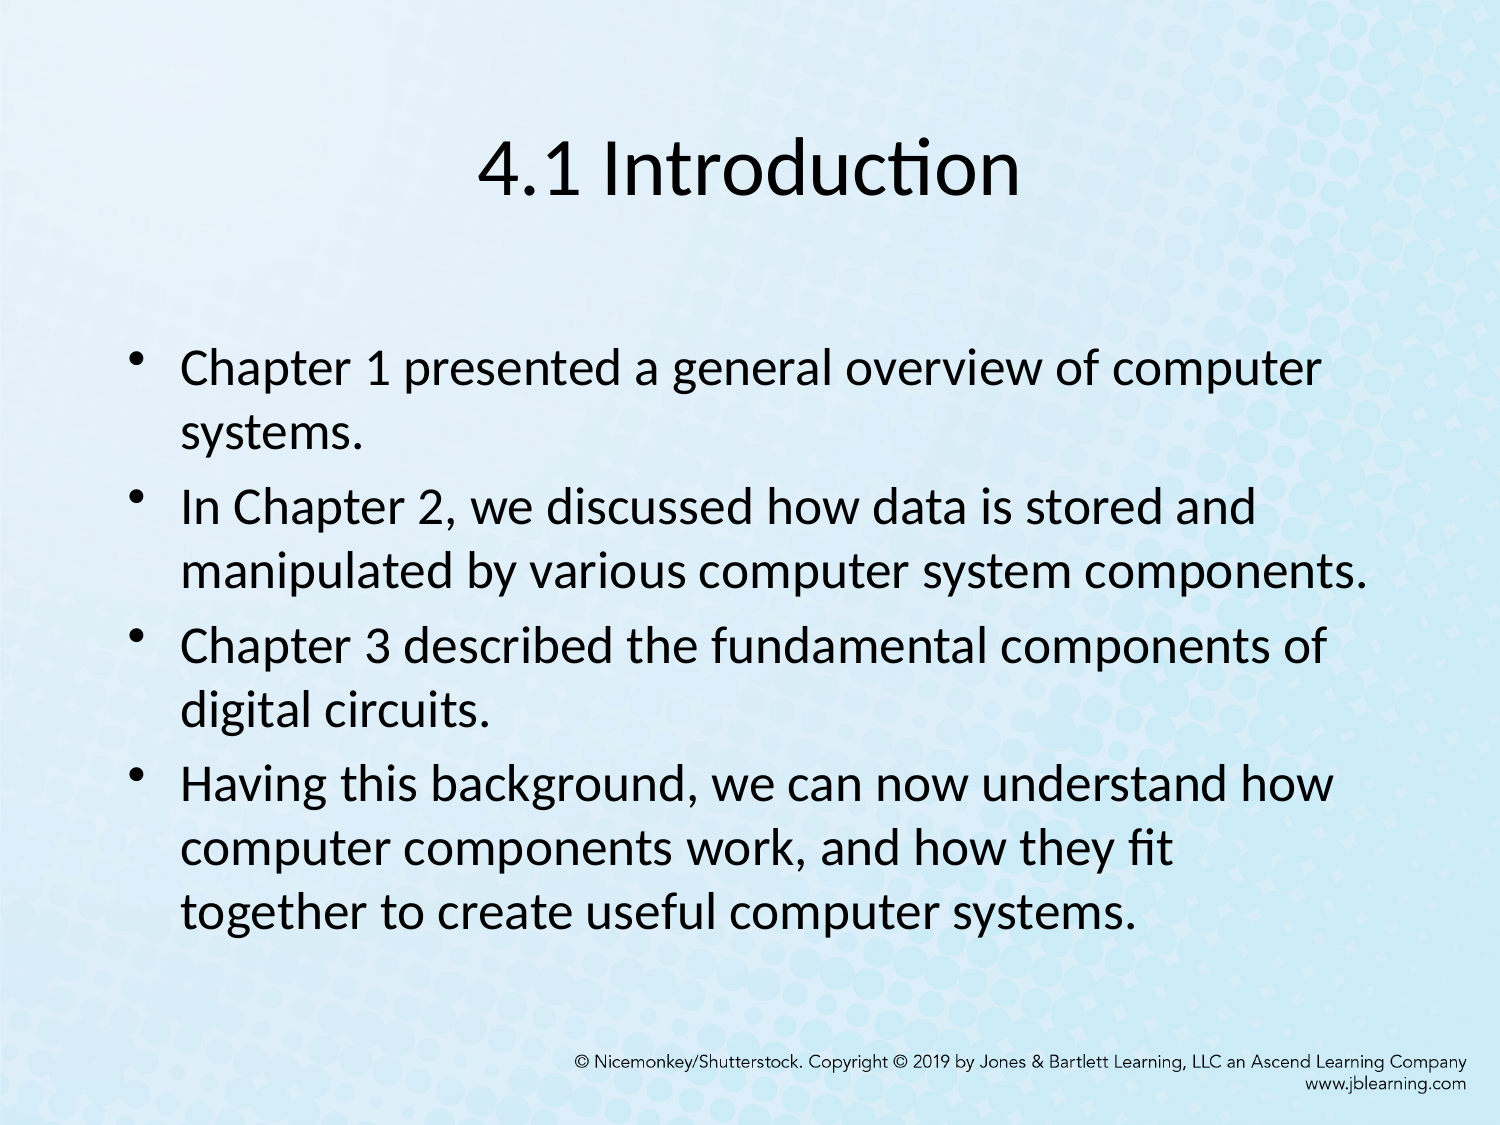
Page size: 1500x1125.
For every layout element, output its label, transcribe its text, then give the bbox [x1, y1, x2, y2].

list Chapter 1 presented a general overview of computer systems. In Chapter 2, we discussed how data is stored and manipulated by various computer system components. Chapter 3 described the fundamental components of digital circuits. Having this background, we can now understand how computer components work, and how they fit together to create useful computer systems. [112, 324, 1388, 1000]
picture [0, 0, 1500, 1125]
title 4.1 Introduction [112, 62, 1388, 263]
